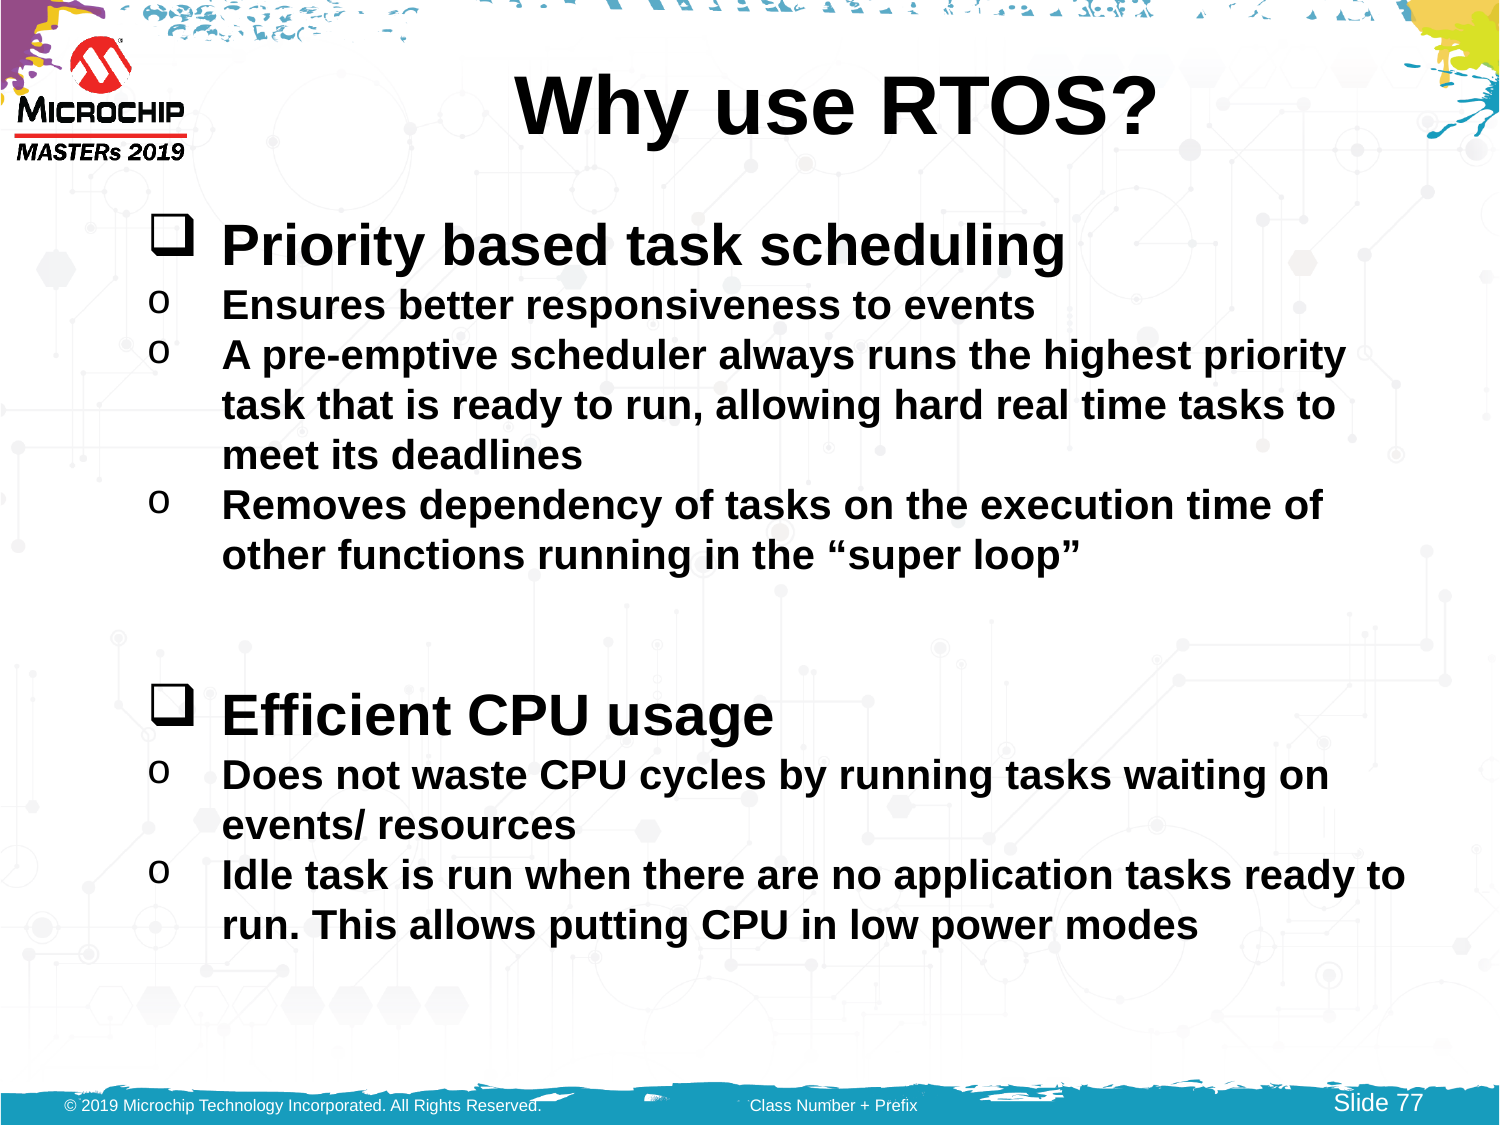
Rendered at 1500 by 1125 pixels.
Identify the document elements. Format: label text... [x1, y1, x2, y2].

picture [0, 0, 1500, 1125]
text_box Priority based task scheduling Ensures better responsiveness to events A pre-emptive scheduler always runs the highest priority task that is ready to run, allowing hard real time tasks to meet its deadlines Removes dependency of tasks on the execution time of other functions running in the “super loop” Efficient CPU usage Does not waste CPU cycles by running tasks waiting on events/ resources Idle task is run when there are no application tasks ready to run. This allows putting CPU in low power modes [56, 200, 1432, 1005]
title Why use RTOS? [199, 59, 1476, 163]
